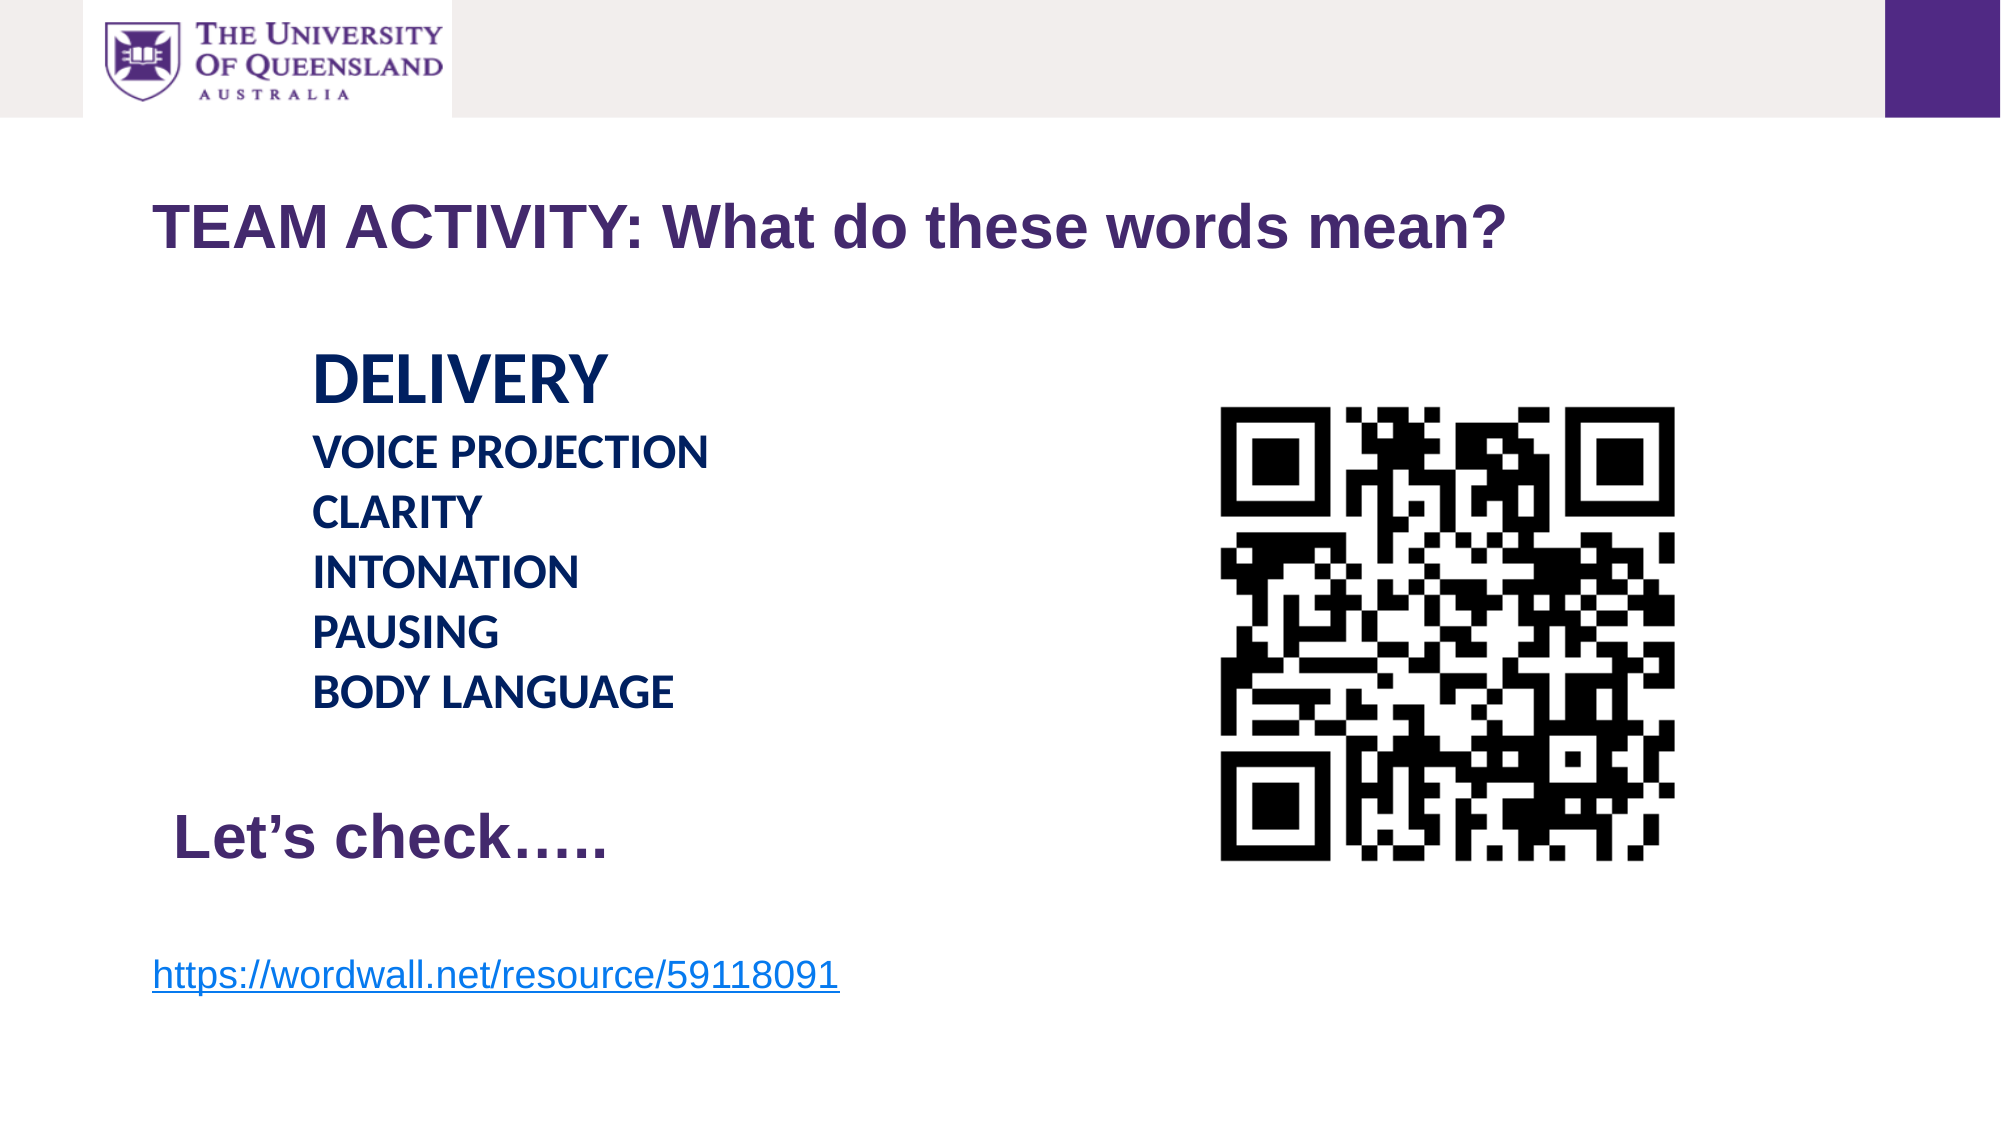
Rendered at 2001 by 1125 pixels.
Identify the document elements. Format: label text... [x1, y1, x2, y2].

list https://wordwall.net/resource/59118091 [137, 344, 1863, 1046]
text_box Let’s check….. [158, 797, 1054, 888]
title TEAM ACTIVITY: What do these words mean? [137, 187, 1863, 278]
picture [0, 0, 2001, 1125]
text_box Delivery Voice Projection Clarity intonation pausing Body language [297, 321, 752, 727]
